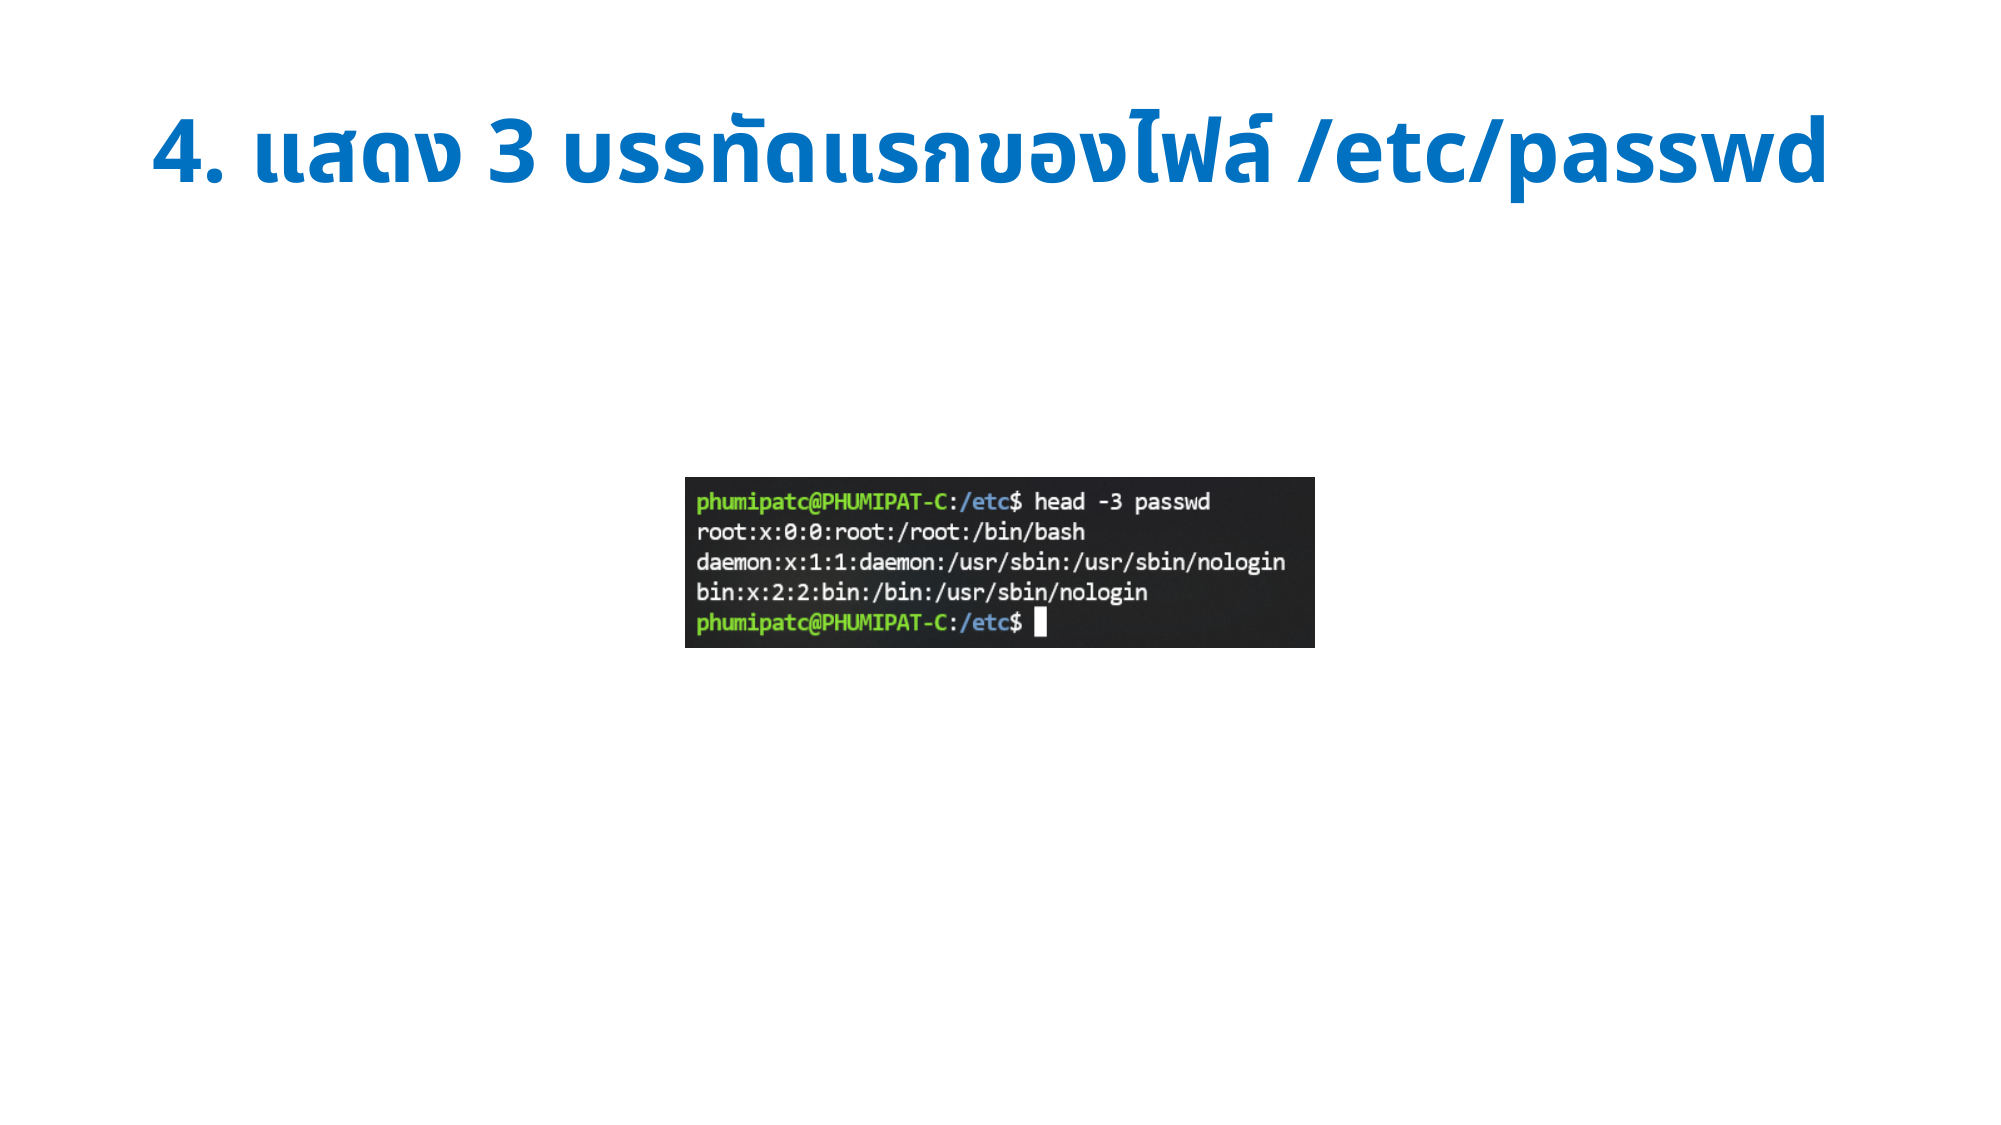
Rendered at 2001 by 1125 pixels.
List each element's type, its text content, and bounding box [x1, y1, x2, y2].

picture [685, 477, 1315, 648]
title 4. แสดง 3 บรรทัดแรกของไฟล์ /etc/passwd [137, 59, 1863, 278]
